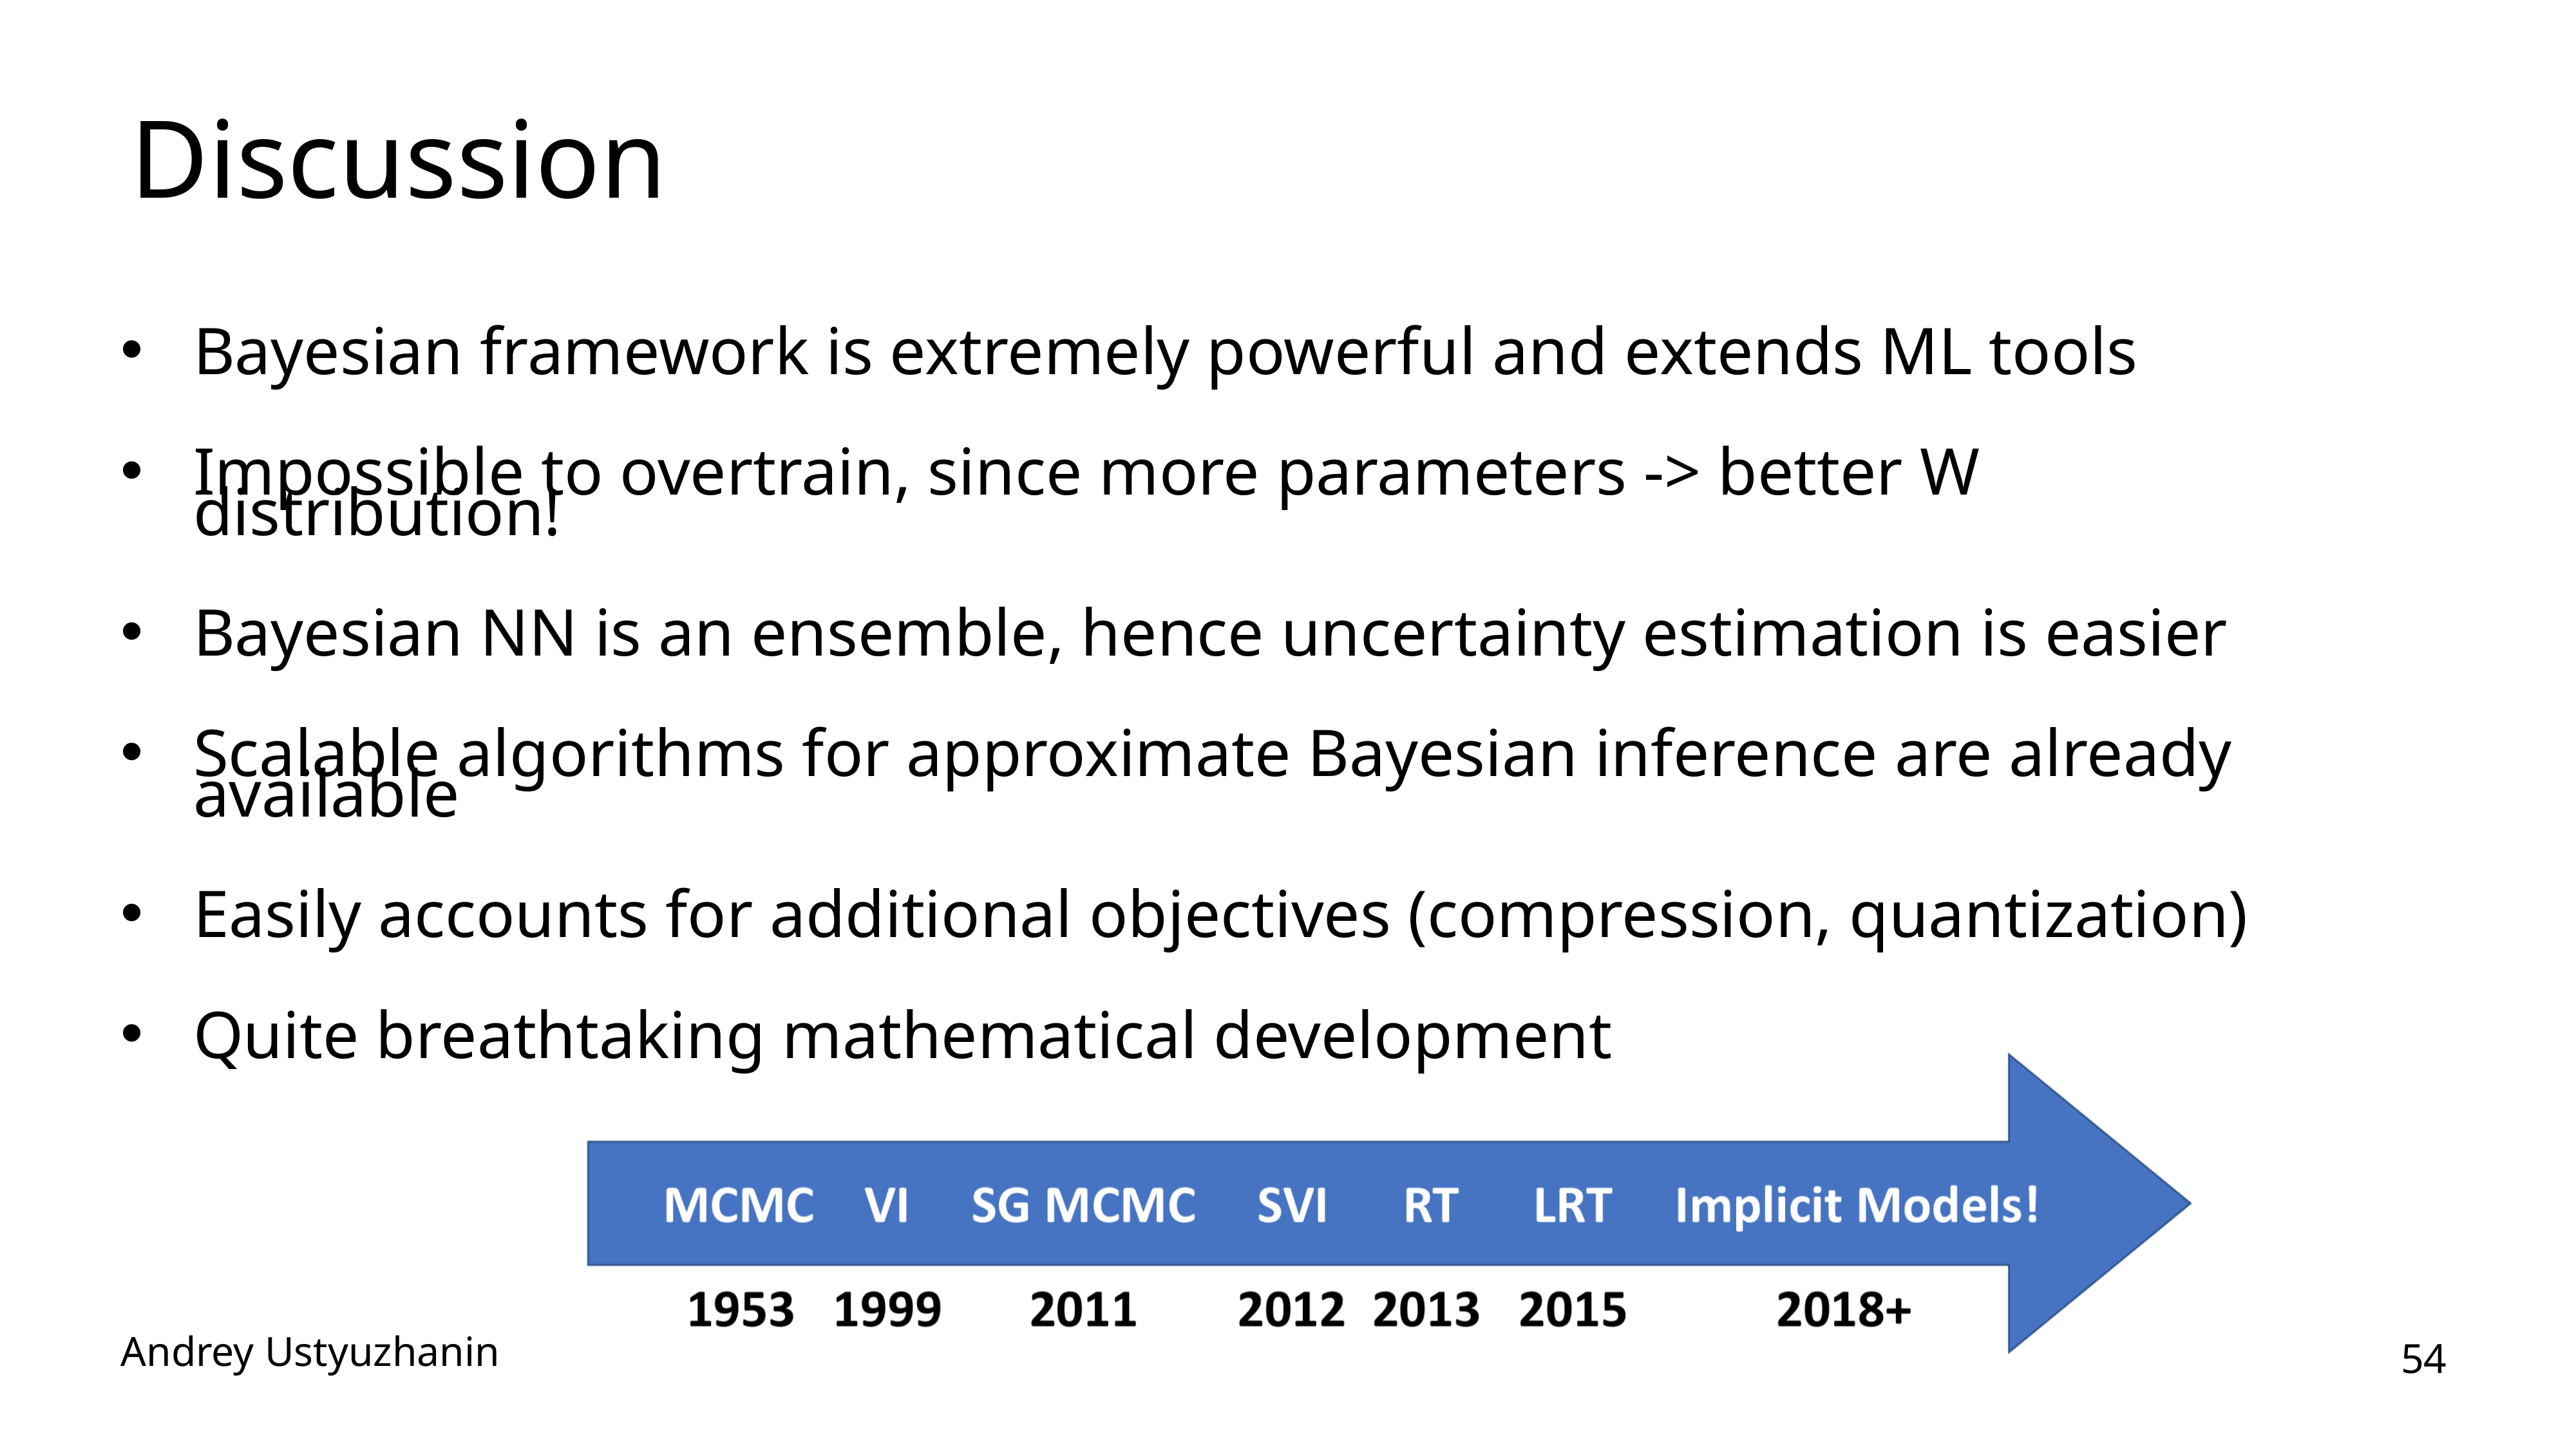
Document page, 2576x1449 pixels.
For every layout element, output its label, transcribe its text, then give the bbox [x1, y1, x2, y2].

slide_number 54 [2336, 1340, 2457, 1381]
list Bayesian framework is extremely powerful and extends ML tools Impossible to overtrain, since more parameters -> better W distribution! Bayesian NN is an ensemble, hence uncertainty estimation is easier Scalable algorithms for approximate Bayesian inference are already available Easily accounts for additional objectives (compression, quantization) Quite breathtaking mathematical development [120, 322, 2376, 1096]
picture [562, 1023, 2218, 1392]
footer Andrey Ustyuzhanin [120, 1340, 562, 1381]
title Discussion [120, 80, 2459, 240]
